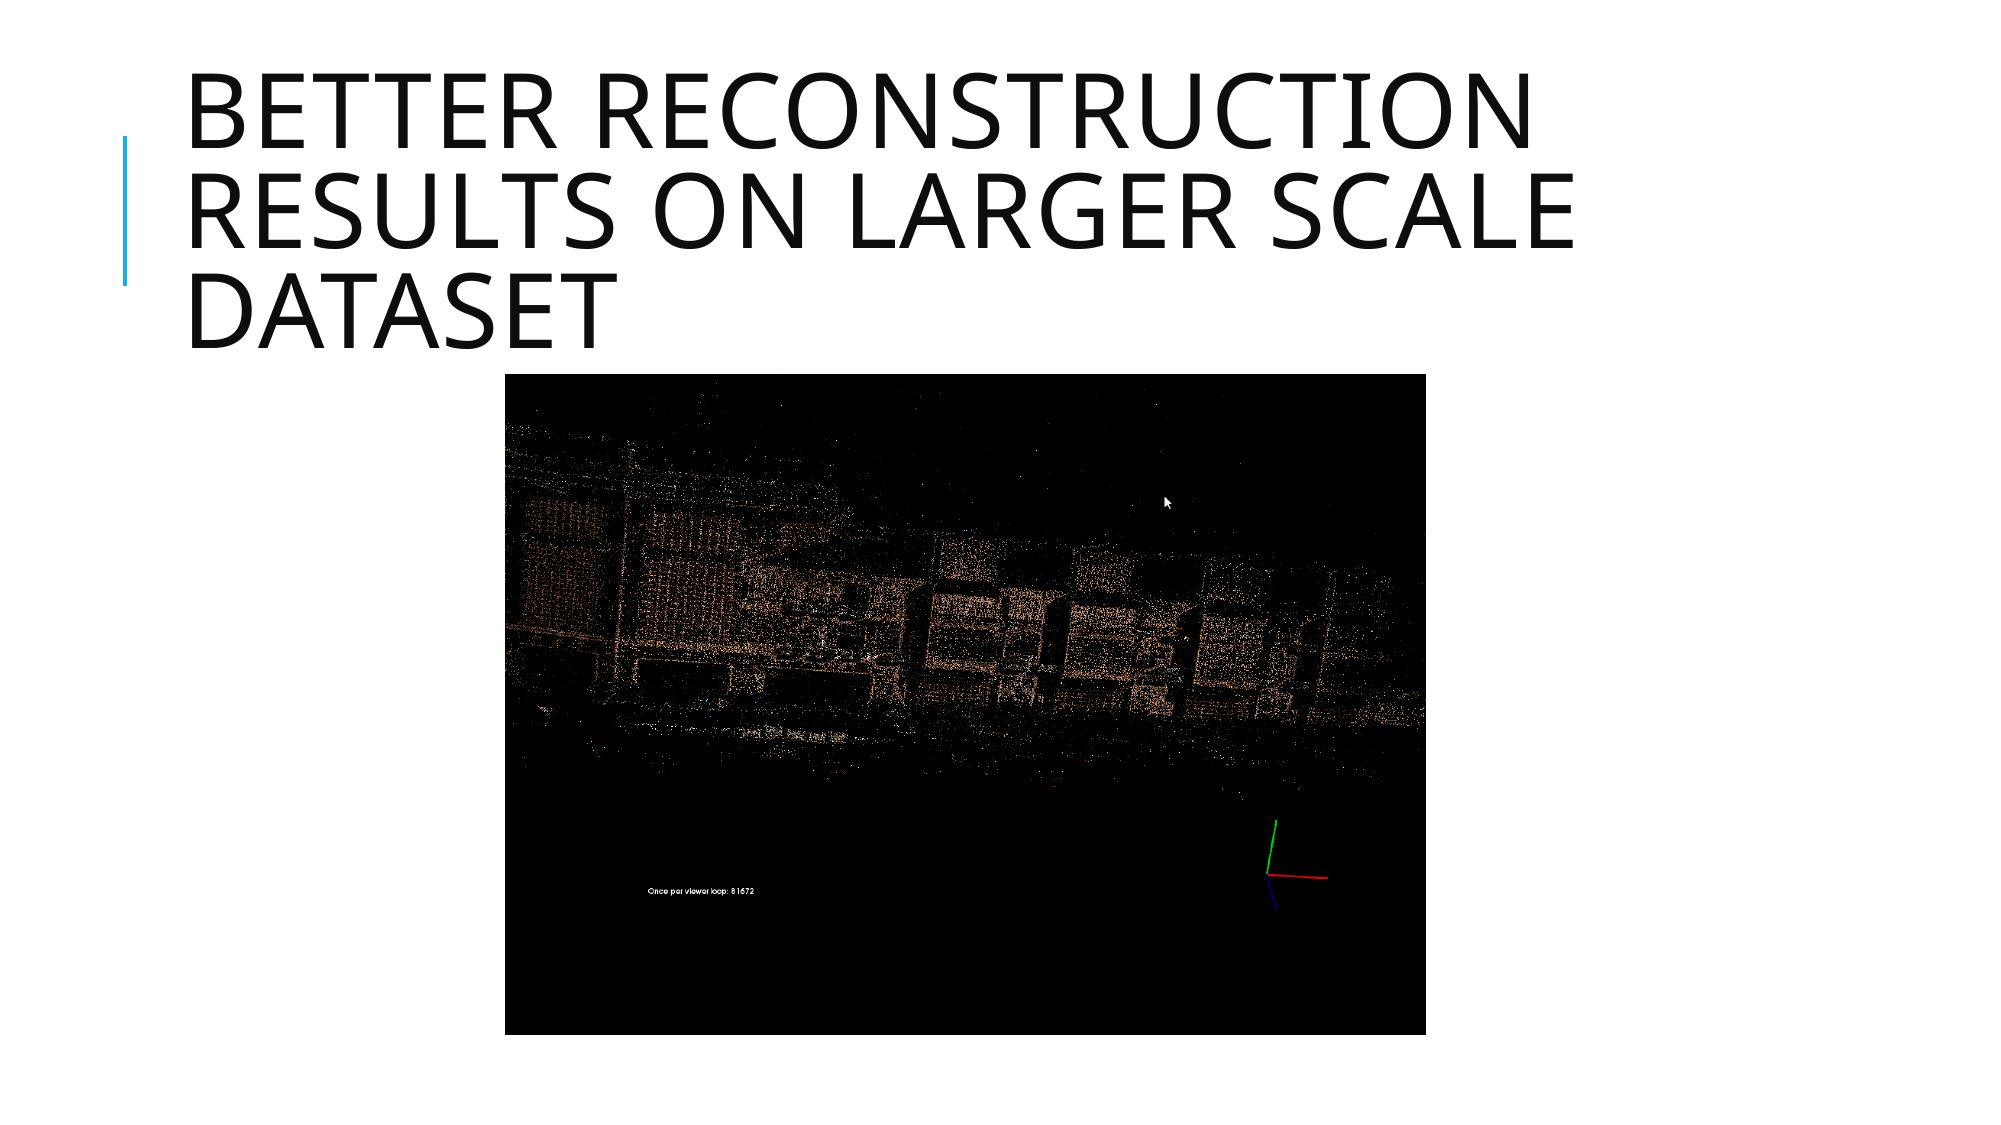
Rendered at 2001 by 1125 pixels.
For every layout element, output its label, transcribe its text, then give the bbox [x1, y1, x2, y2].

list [504, 374, 1426, 1036]
title Better reconstruction results on larger scale dataset [168, 96, 1763, 342]
